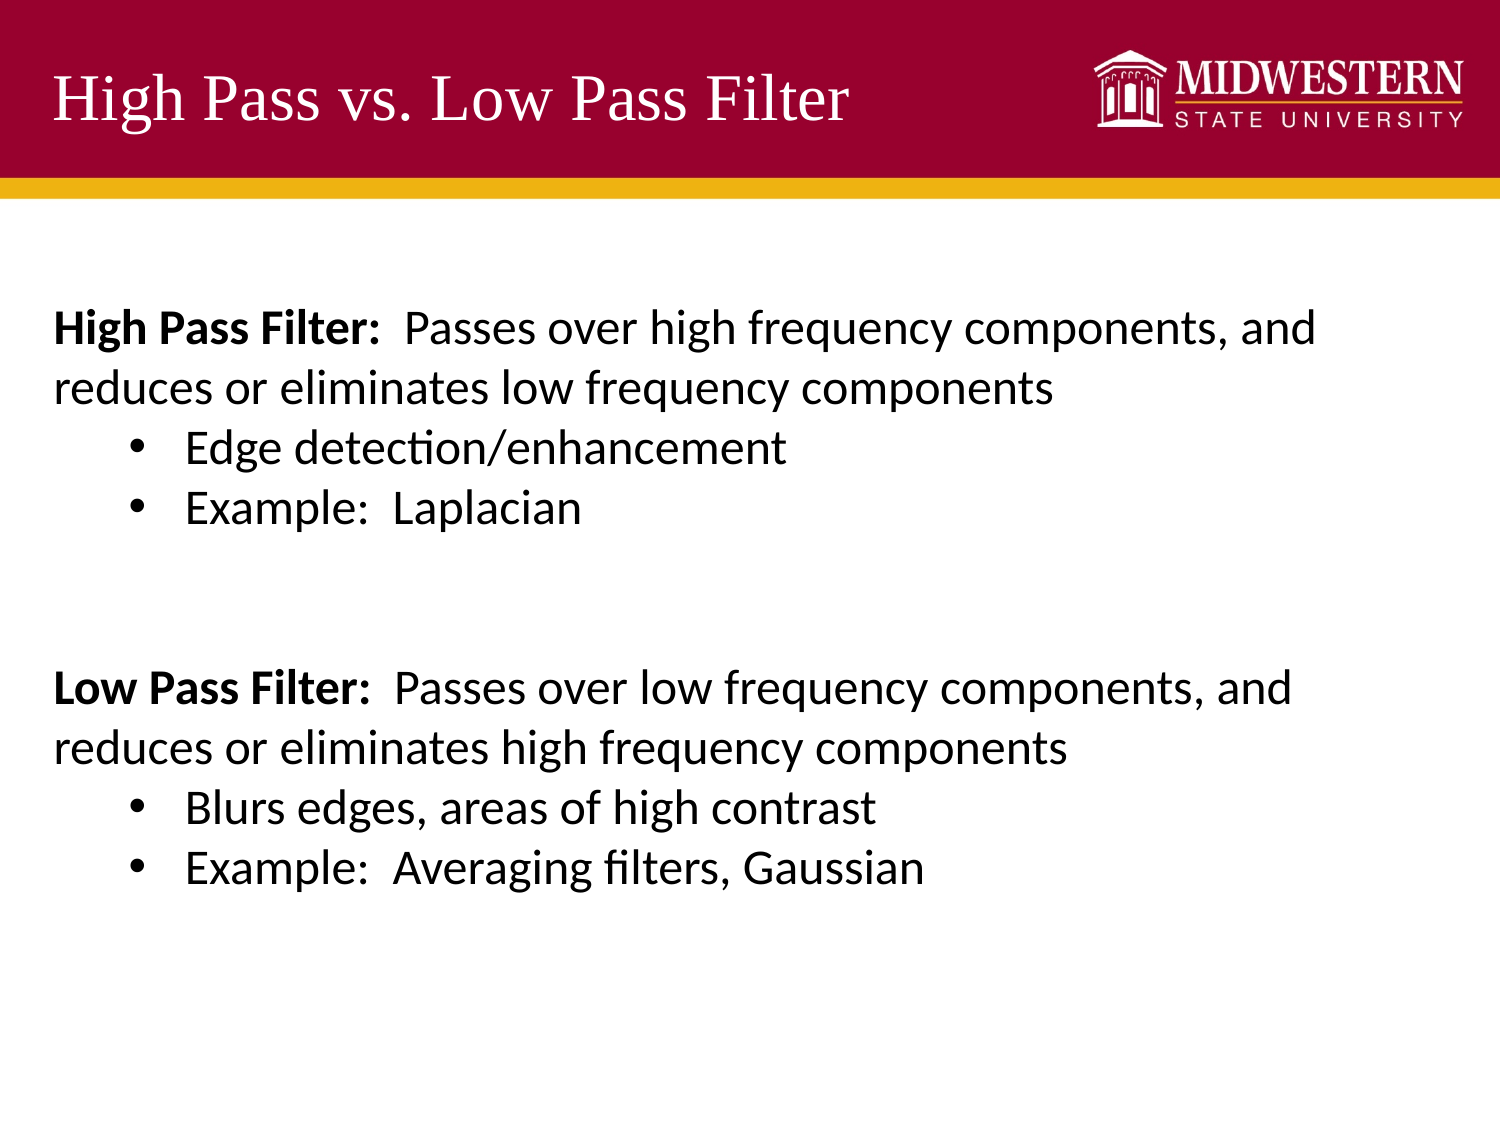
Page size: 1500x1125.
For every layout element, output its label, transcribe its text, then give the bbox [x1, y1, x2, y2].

title High Pass vs. Low Pass Filter [37, 24, 975, 163]
text_box High Pass Filter: Passes over high frequency components, and reduces or eliminates low frequency components Edge detection/enhancement Example: Laplacian Low Pass Filter: Passes over low frequency components, and reduces or eliminates high frequency components Blurs edges, areas of high contrast Example: Averaging filters, Gaussian [38, 287, 1452, 1023]
picture [0, 0, 1500, 1125]
